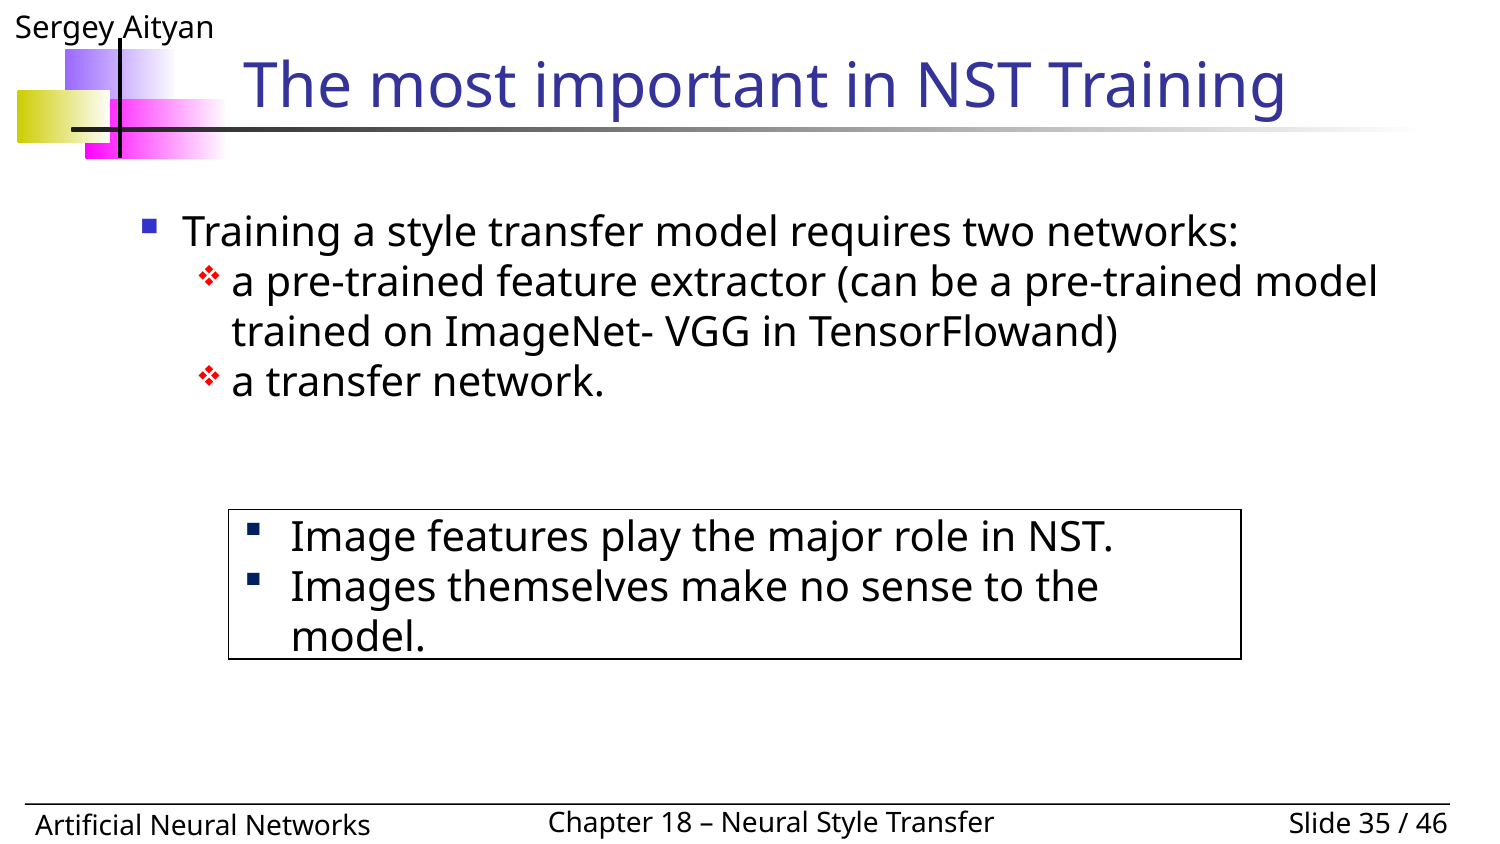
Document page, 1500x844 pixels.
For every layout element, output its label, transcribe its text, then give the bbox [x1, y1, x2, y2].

list Training a style transfer model requires two networks: a pre-trained feature extractor (can be a pre-trained model trained on ImageNet- VGG in TensorFlowand) a transfer network. [125, 196, 1413, 368]
text_box Image features play the major role in NST. Images themselves make no sense to the model. [228, 509, 1242, 660]
title The most important in NST Training [228, 46, 1332, 128]
